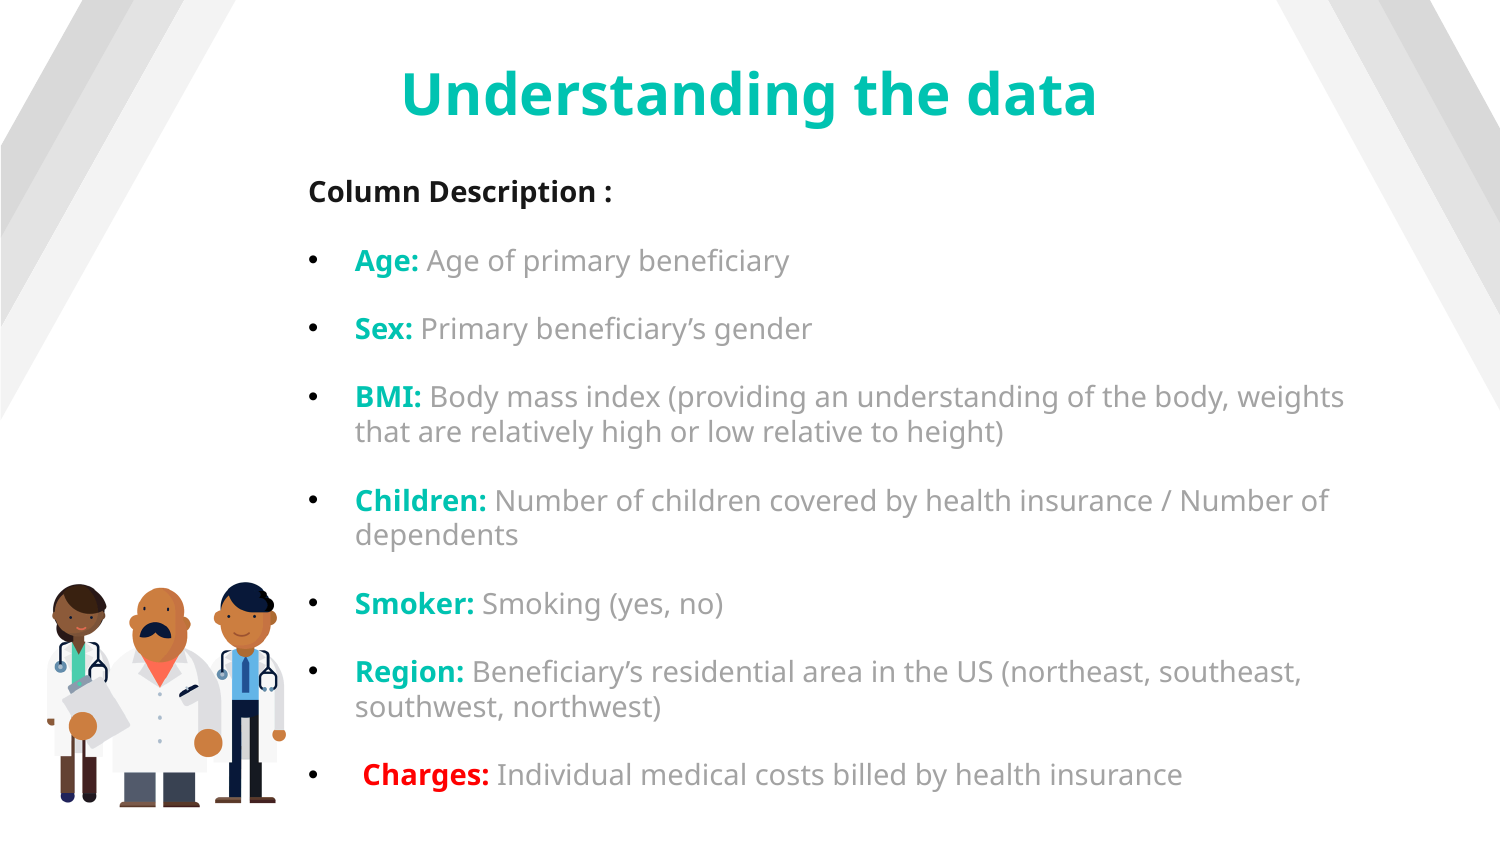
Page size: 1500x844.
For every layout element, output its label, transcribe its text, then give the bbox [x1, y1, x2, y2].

picture [0, 538, 370, 844]
subtitle Column Description : Age: Age of primary beneficiary Sex: Primary beneficiary’s gender BMI: Body mass index (providing an understanding of the body, weights that are relatively high or low relative to height) Children: Number of children covered by health insurance / Number of dependents Smoker: Smoking (yes, no) Region: Beneficiary’s residential area in the US (northeast, southeast, southwest, northwest) Charges: Individual medical costs billed by health insurance [293, 158, 1365, 802]
title Understanding the data [369, 42, 1131, 137]
